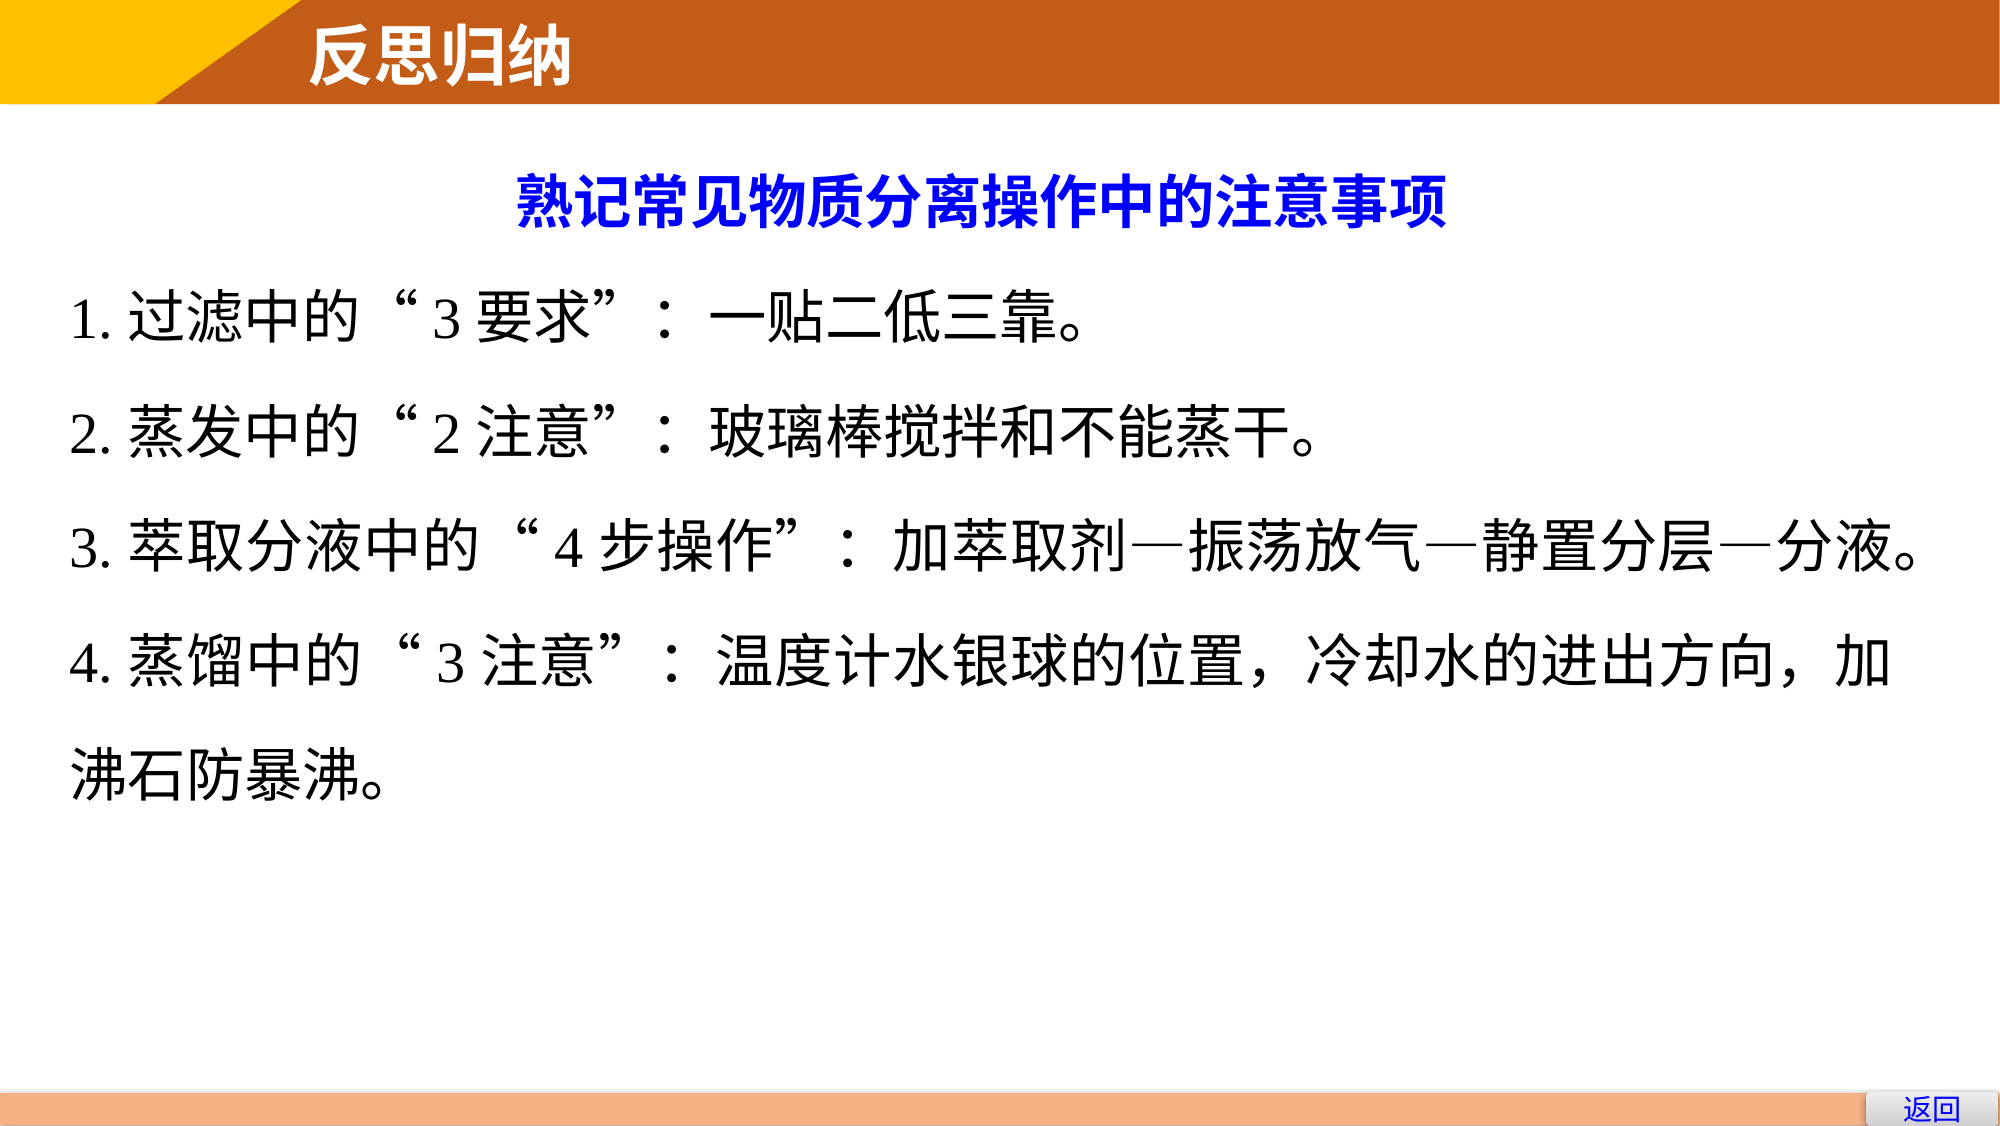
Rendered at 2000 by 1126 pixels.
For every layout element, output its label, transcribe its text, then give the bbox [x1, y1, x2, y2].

text_box 熟记常见物质分离操作中的注意事项 1.过滤中的“3要求”：一贴二低三靠。 2.蒸发中的“2注意”：玻璃棒搅拌和不能蒸干。 3.萃取分液中的“4步操作”：加萃取剂—振荡放气—静置分层—分液。 4.蒸馏中的“3注意”：温度计水银球的位置，冷却水的进出方向，加沸石防暴沸。 [54, 113, 1908, 816]
text_box [0, 1092, 1864, 1126]
text_box 返回 [1865, 1090, 2000, 1126]
text_box 反思归纳 [292, 5, 590, 101]
